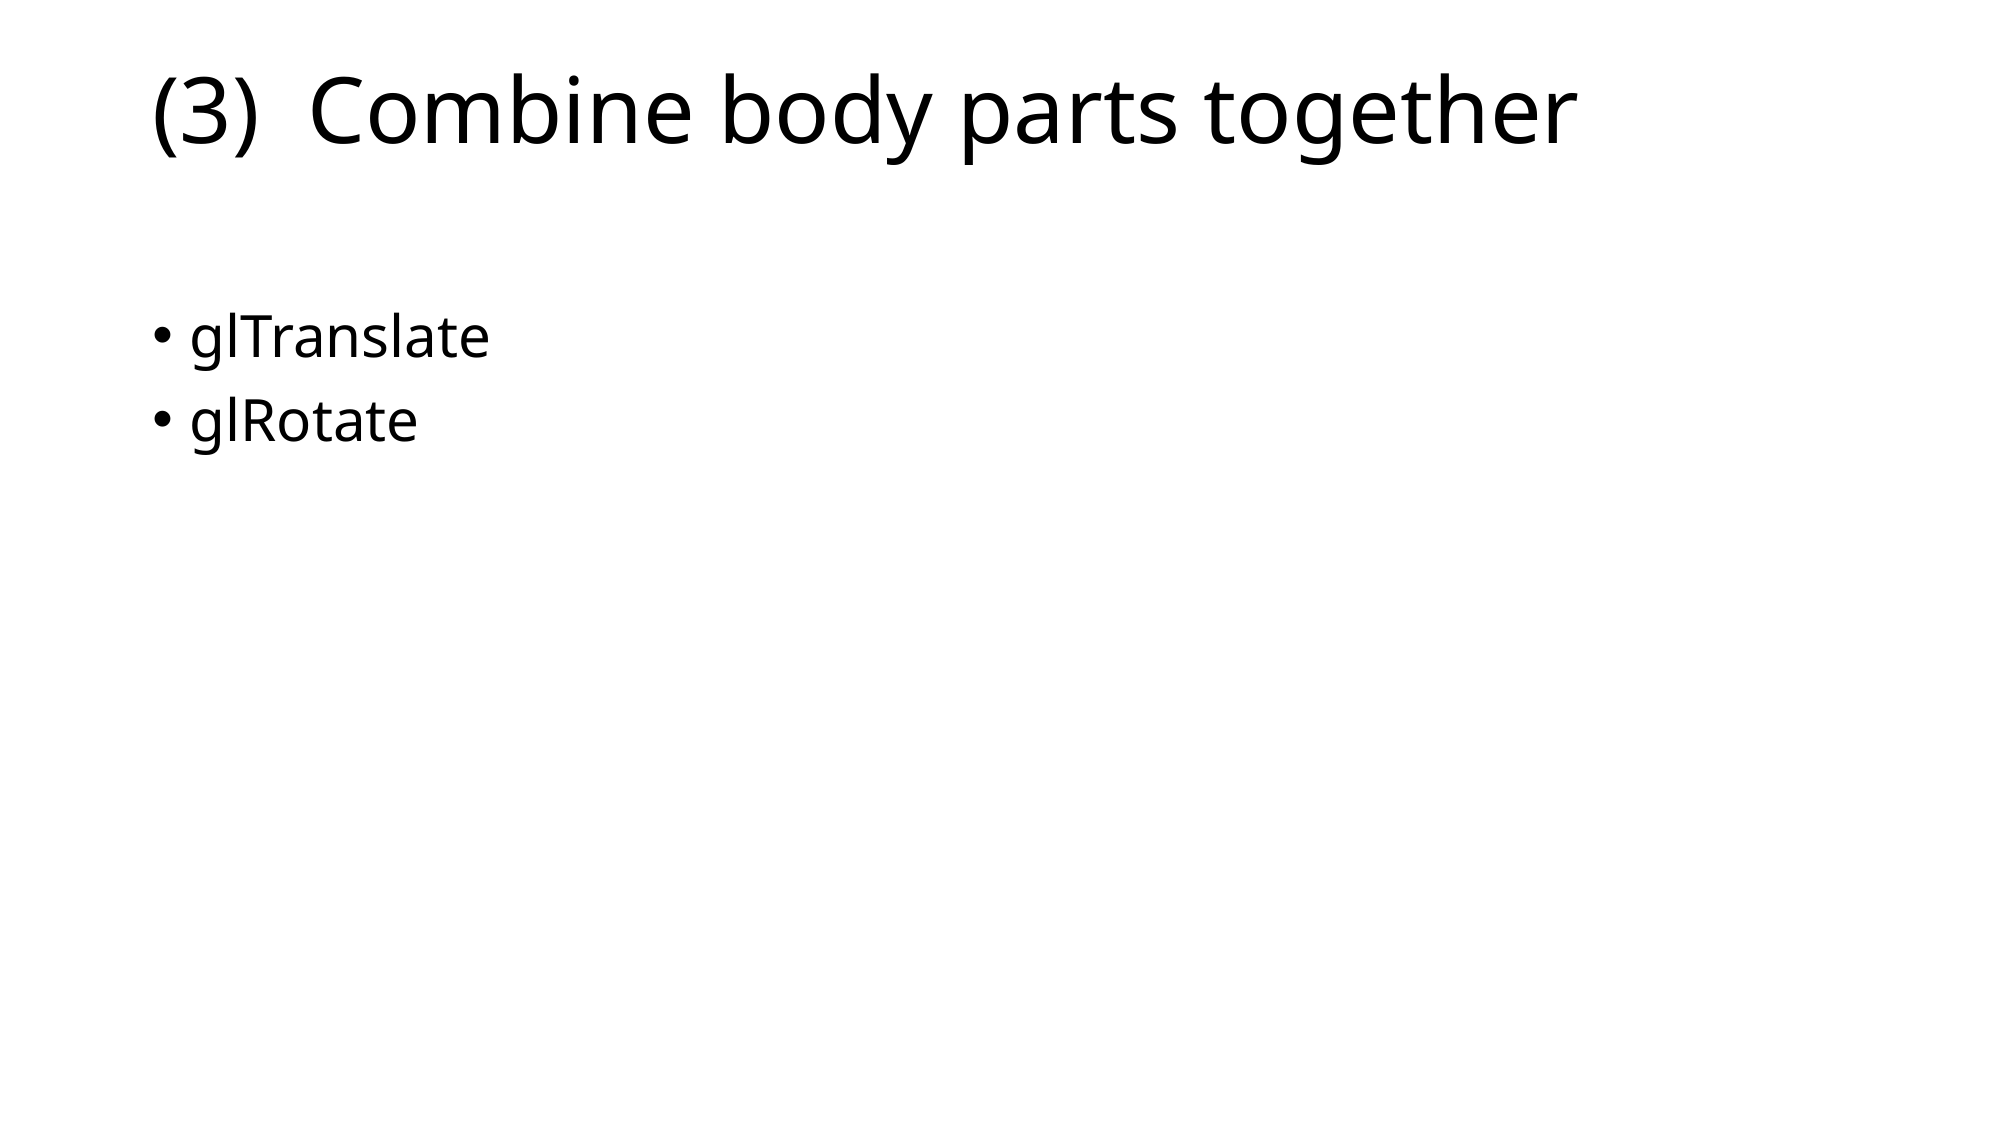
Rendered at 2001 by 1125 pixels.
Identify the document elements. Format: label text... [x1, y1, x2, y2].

title (3) Combine body parts together [137, 59, 1863, 278]
list glTranslate glRotate [137, 299, 1863, 1014]
